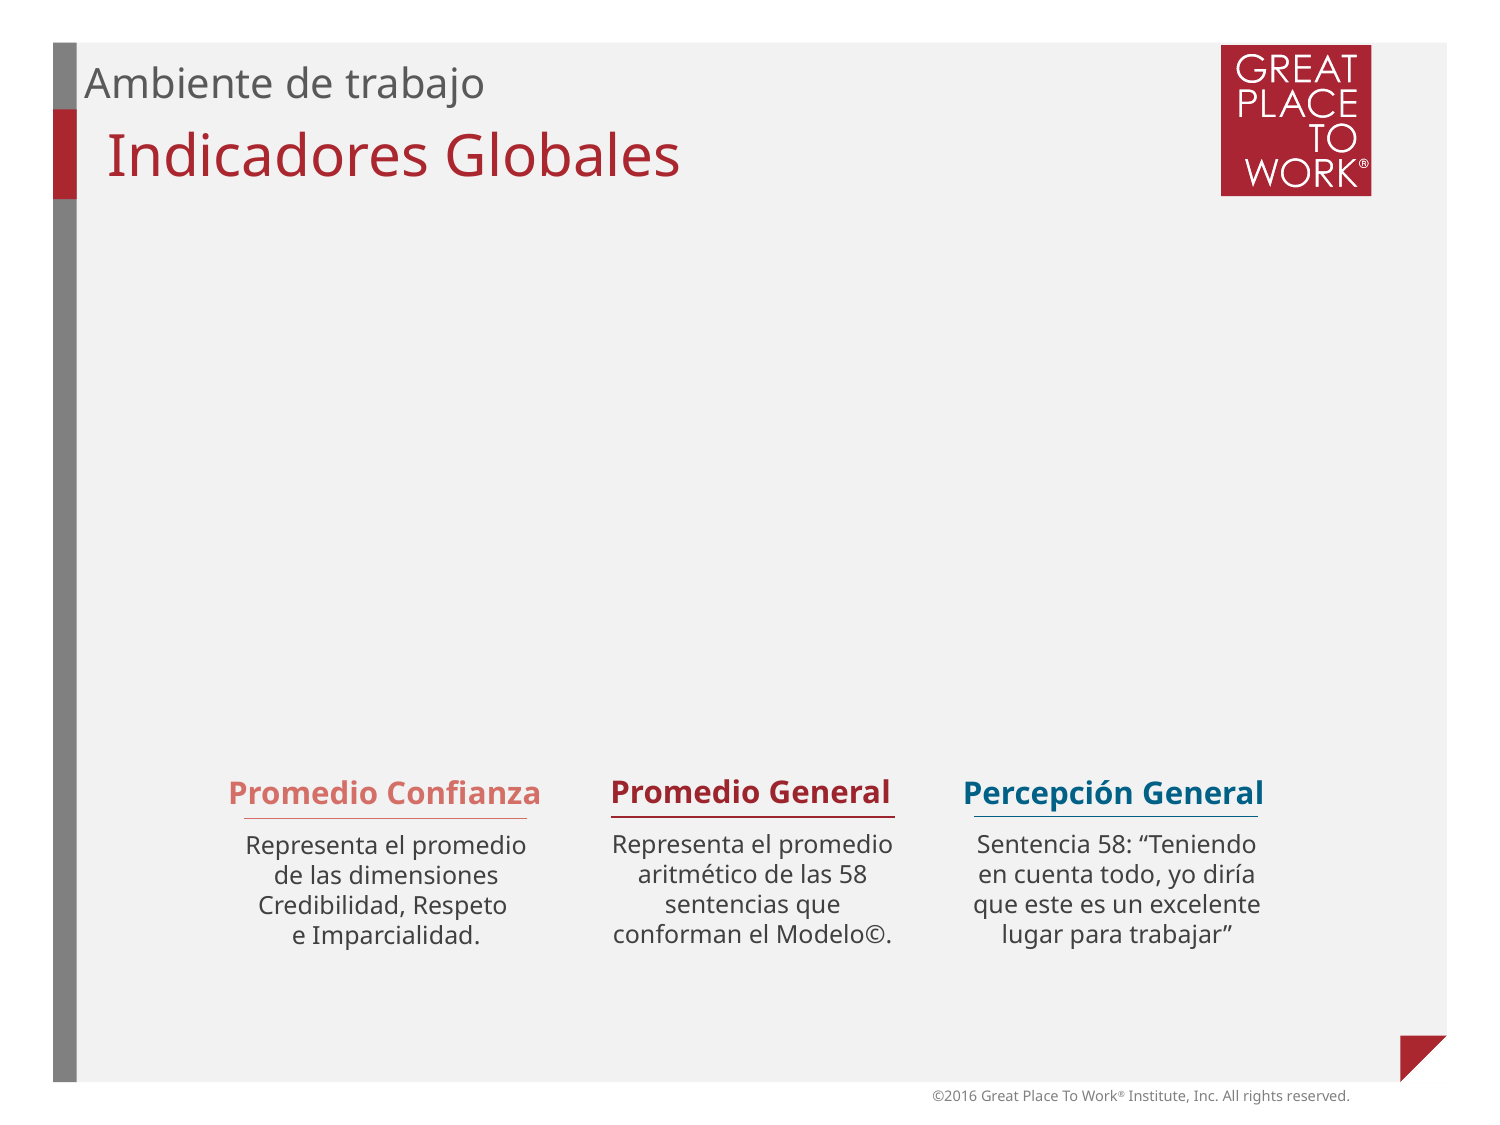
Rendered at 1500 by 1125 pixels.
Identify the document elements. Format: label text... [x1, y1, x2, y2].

text_box Promedio Confianza [213, 766, 557, 819]
text_box Promedio General [595, 765, 906, 818]
text_box Ambiente de trabajo [69, 49, 501, 114]
text_box Sentencia 58: “Teniendo en cuenta todo, yo diría que este es un excelente lugar para trabajar” [951, 820, 1283, 956]
text_box Representa el promedio de las dimensiones Credibilidad, Respeto e Imparcialidad. [225, 822, 548, 957]
text_box Representa el promedio aritmético de las 58 sentencias que conforman el Modelo©. [593, 821, 913, 956]
text_box Indicadores Globales [92, 110, 1418, 200]
text_box Percepción General [948, 766, 1280, 819]
